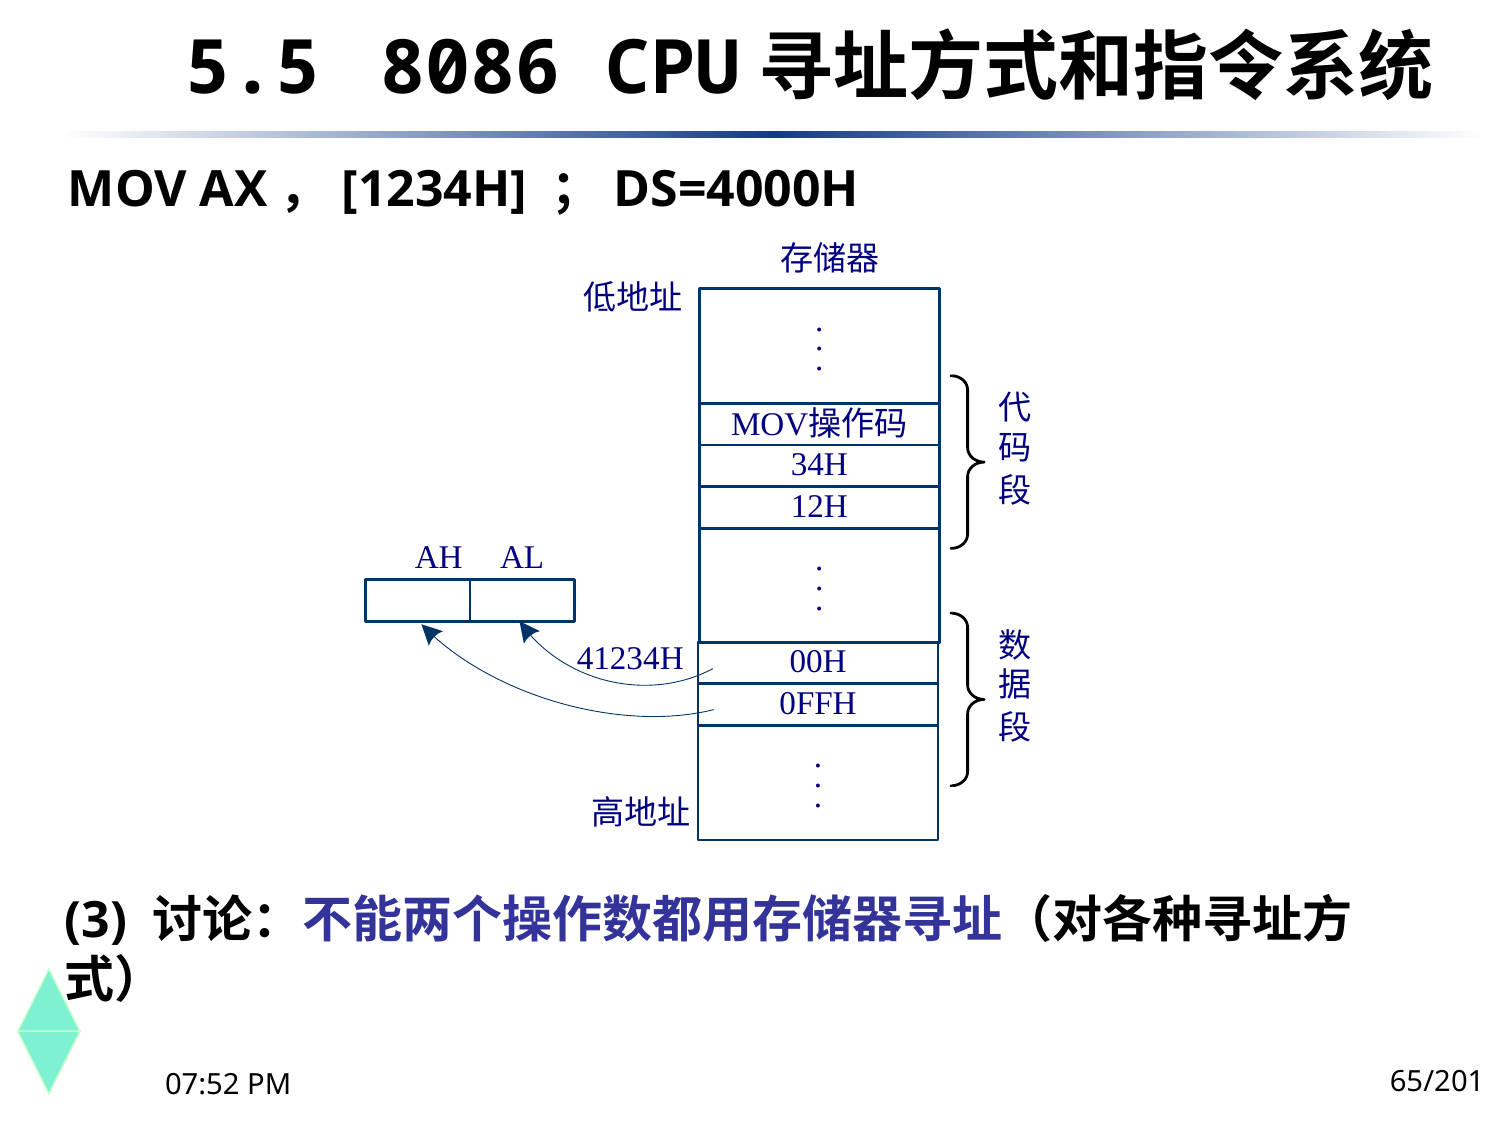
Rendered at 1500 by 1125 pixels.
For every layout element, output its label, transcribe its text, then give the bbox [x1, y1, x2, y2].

text_box (3) 讨论：不能两个操作数都用存储器寻址（对各种寻址方式） [50, 880, 1459, 1015]
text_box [359, 231, 1036, 846]
slide_number 下午8时26分 [149, 1037, 463, 1113]
slide_number 65/201 [1186, 1034, 1500, 1111]
text_box MOV AX，[1234H] ；DS=4000H [53, 148, 951, 224]
text_box 5.5 8086 CPU寻址方式和指令系统 [171, 18, 1471, 110]
